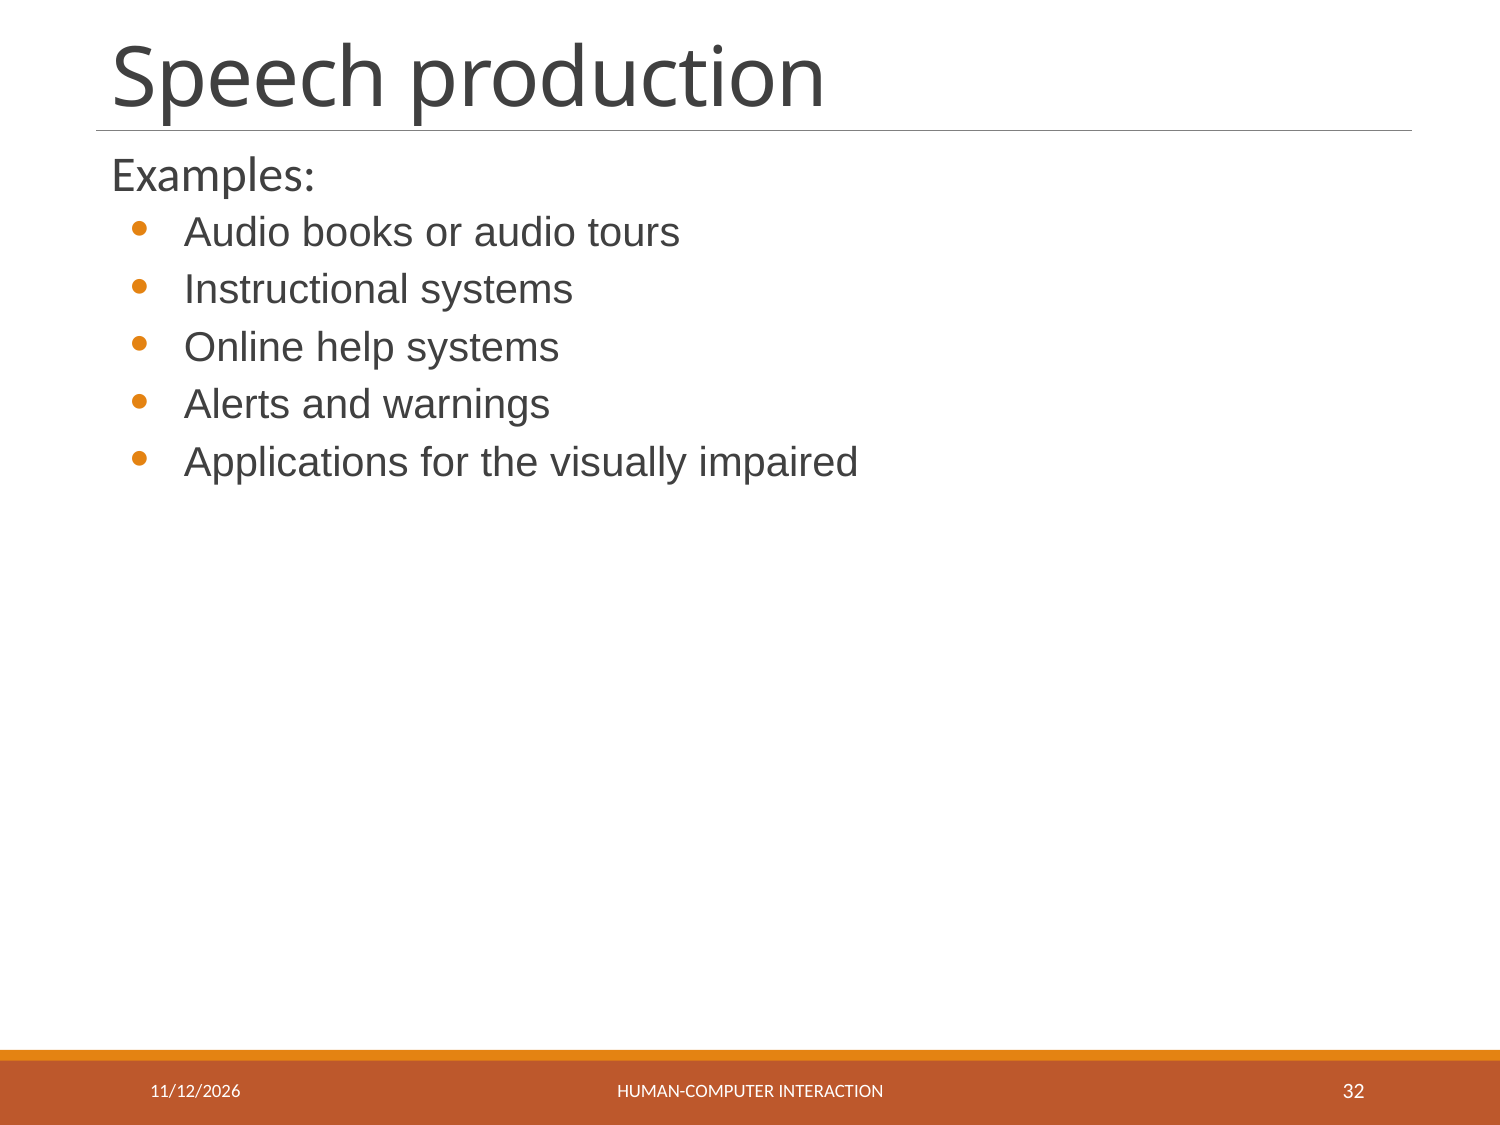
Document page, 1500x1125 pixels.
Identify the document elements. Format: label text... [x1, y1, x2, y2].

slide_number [135, 1059, 440, 1120]
footer Human-computer interaction [453, 1059, 1047, 1120]
slide_number 32 [1218, 1059, 1380, 1120]
title Speech production [96, 19, 1413, 131]
list Examples: Audio books or audio tours Instructional systems Online help systems Alerts and warnings Applications for the visually impaired [96, 140, 1413, 1034]
